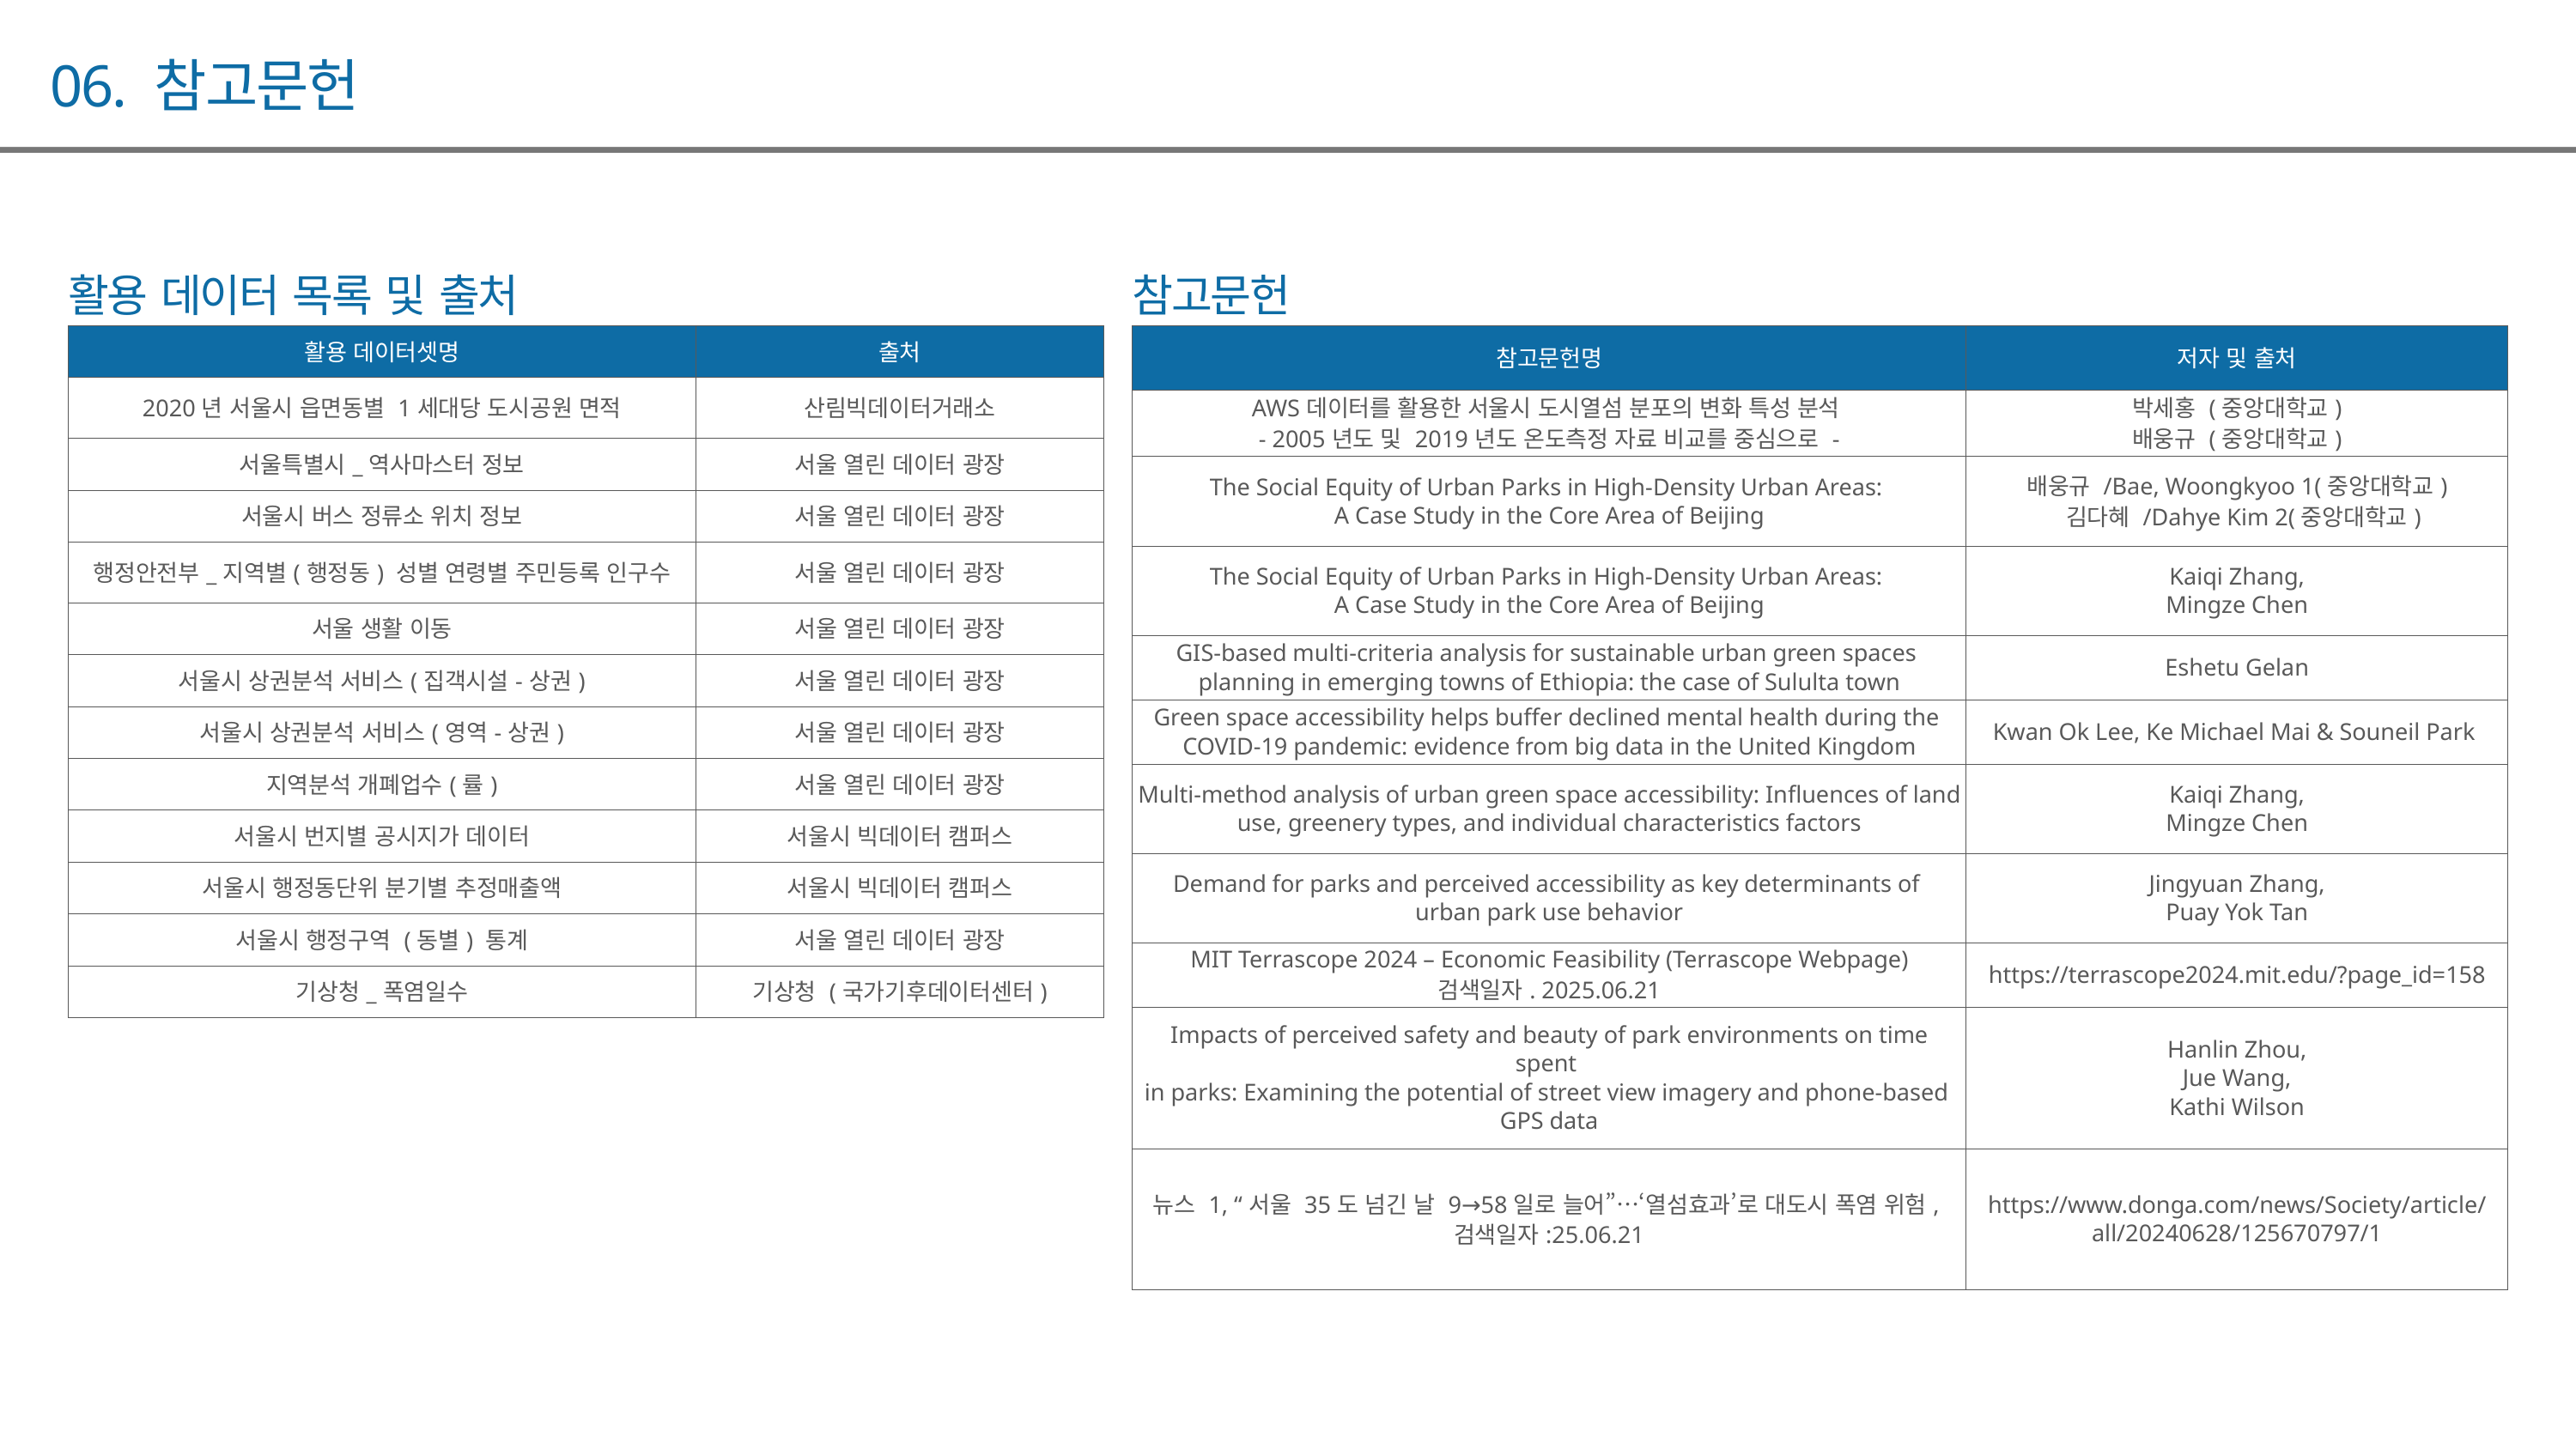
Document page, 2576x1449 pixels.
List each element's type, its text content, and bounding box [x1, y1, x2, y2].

table_cell 서울 열린 데이터 광장 [696, 491, 1103, 542]
table_cell 서울 열린 데이터 광장 [696, 707, 1103, 758]
table_cell 서울 열린 데이터 광장 [696, 759, 1103, 809]
table_cell 서울시 빅데이터 캠퍼스 [696, 863, 1103, 913]
table_cell https://terrascope2024.mit.edu/?page_id=158 [1966, 943, 2507, 1007]
table_cell 뉴스 1, “서울 35도 넘긴 날 9→58일로 늘어”…‘열섬효과’로 대도시 폭염 위험, 검색일자:25.06.21 [1133, 1149, 1965, 1289]
table_cell 서울특별시_역사마스터 정보 [69, 439, 696, 490]
table_cell GIS-based multi‐criteria analysis for sustainable urban green spaces planning in emerging towns of Ethiopia: the case of Sululta town [1133, 636, 1965, 700]
table_cell 서울시 상권분석 서비스(집객시설-상권) [69, 655, 696, 706]
table_cell AWS데이터를 활용한 서울시 도시열섬 분포의 변화 특성 분석 - 2005년도 및 2019년도 온도측정 자료 비교를 중심으로 - [1133, 391, 1965, 456]
table_cell 서울 열린 데이터 광장 [696, 439, 1103, 490]
table_cell https://www.donga.com/news/Society/article/all/20240628/125670797/1 [1966, 1149, 2507, 1289]
table_header 참고문헌명 [1133, 326, 1965, 390]
table_cell Eshetu Gelan [1966, 636, 2507, 700]
table_header 출처 [696, 326, 1103, 377]
text_box 06. 참고문헌 [50, 37, 451, 118]
table_cell 2020년 서울시 읍면동별 1세대당 도시공원 면적 [69, 378, 696, 438]
table_header 저자 및 출처 [1966, 326, 2507, 390]
table_cell 배웅규 /Bae, Woongkyoo 1(중앙대학교) 김다혜 /Dahye Kim 2(중앙대학교) [1966, 457, 2507, 546]
table_cell 기상청 (국가기후데이터센터) [696, 967, 1103, 1017]
table_cell 서울 열린 데이터 광장 [696, 543, 1103, 603]
table_cell Kaiqi Zhang, Mingze Chen [1966, 765, 2507, 853]
table_cell Green space accessibility helps buffer declined mental health during the COVID-19 pandemic: evidence from big data in the United Kingdom [1133, 700, 1965, 764]
table_cell 서울시 행정구역 (동별) 통계 [69, 914, 696, 966]
table_cell The Social Equity of Urban Parks in High-Density Urban Areas: A Case Study in the Core Area of Beijing [1133, 457, 1965, 546]
text_box 참고문헌 [1132, 258, 1410, 320]
table_cell MIT Terrascope 2024 – Economic Feasibility (Terrascope Webpage) 검색일자. 2025.06.21 [1133, 943, 1965, 1007]
table_cell 서울시 빅데이터 캠퍼스 [696, 810, 1103, 862]
table_cell Impacts of perceived safety and beauty of park environments on time spent in parks: Examining the potential of street view imagery and phone-based GPS data [1133, 1008, 1965, 1149]
text_box 활용 데이터 목록 및 출처 [68, 258, 653, 320]
table_cell 기상청_폭염일수 [69, 967, 696, 1017]
table_cell 서울시 상권분석 서비스(영역-상권) [69, 707, 696, 758]
table_cell 서울 열린 데이터 광장 [696, 603, 1103, 654]
table_cell 서울 열린 데이터 광장 [696, 914, 1103, 966]
table_cell 서울시 번지별 공시지가 데이터 [69, 810, 696, 862]
table_cell Kwan Ok Lee, Ke Michael Mai & Souneil Park [1966, 700, 2507, 764]
table_cell 지역분석 개폐업수(률) [69, 759, 696, 809]
picture [0, 139, 2576, 161]
table_cell 산림빅데이터거래소 [696, 378, 1103, 438]
table_cell 서울 생활 이동 [69, 603, 696, 654]
table_cell Kaiqi Zhang, Mingze Chen [1966, 547, 2507, 635]
table_cell 박세홍 (중앙대학교) 배웅규 (중앙대학교) [1966, 391, 2507, 456]
table_cell The Social Equity of Urban Parks in High-Density Urban Areas: A Case Study in the Core Area of Beijing [1133, 547, 1965, 635]
table_cell Demand for parks and perceived accessibility as key determinants of urban park use behavior [1133, 854, 1965, 943]
table_cell 서울시 버스 정류소 위치 정보 [69, 491, 696, 542]
table_cell 서울시 행정동단위 분기별 추정매출액 [69, 863, 696, 913]
table_cell 행정안전부_지역별(행정동) 성별 연령별 주민등록 인구수 [69, 543, 696, 603]
table_header 활용 데이터셋명 [69, 326, 696, 377]
table_cell Multi-method analysis of urban green space accessibility: Influences of land use, greenery types, and individual characteristics factors [1133, 765, 1965, 853]
table_cell Jingyuan Zhang, Puay Yok Tan [1966, 854, 2507, 943]
table_cell 서울 열린 데이터 광장 [696, 655, 1103, 706]
table_cell Hanlin Zhou, Jue Wang, Kathi Wilson [1966, 1008, 2507, 1149]
